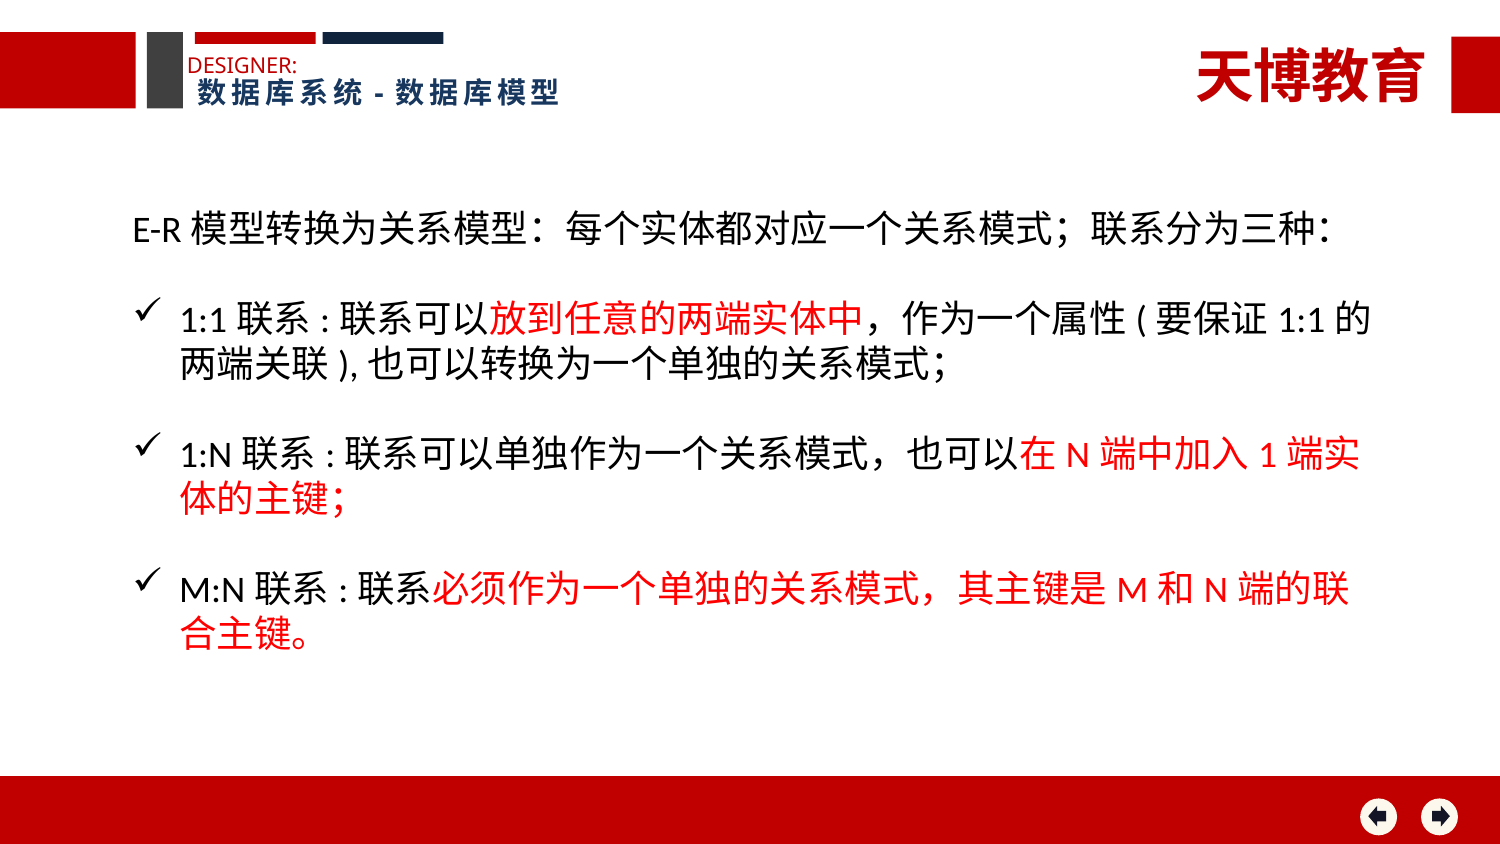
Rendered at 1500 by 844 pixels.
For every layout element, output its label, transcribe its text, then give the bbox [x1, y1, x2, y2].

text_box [194, 31, 444, 45]
text_box 数据库系统-数据库模型 [182, 67, 933, 118]
text_box DESIGNER: [172, 43, 313, 85]
text_box 天博教育 [1180, 32, 1444, 117]
text_box E-R模型转换为关系模型：每个实体都对应一个关系模式；联系分为三种： 1:1联系:联系可以放到任意的两端实体中，作为一个属性(要保证1:1的两端关联),也可以转换为一个单独的关系模式； 1:N联系:联系可以单独作为一个关系模式，也可以在N端中加入1端实体的主键； M:N联系:联系必须作为一个单独的关系模式，其主键是M和N端的联合主键。 [117, 197, 1393, 663]
